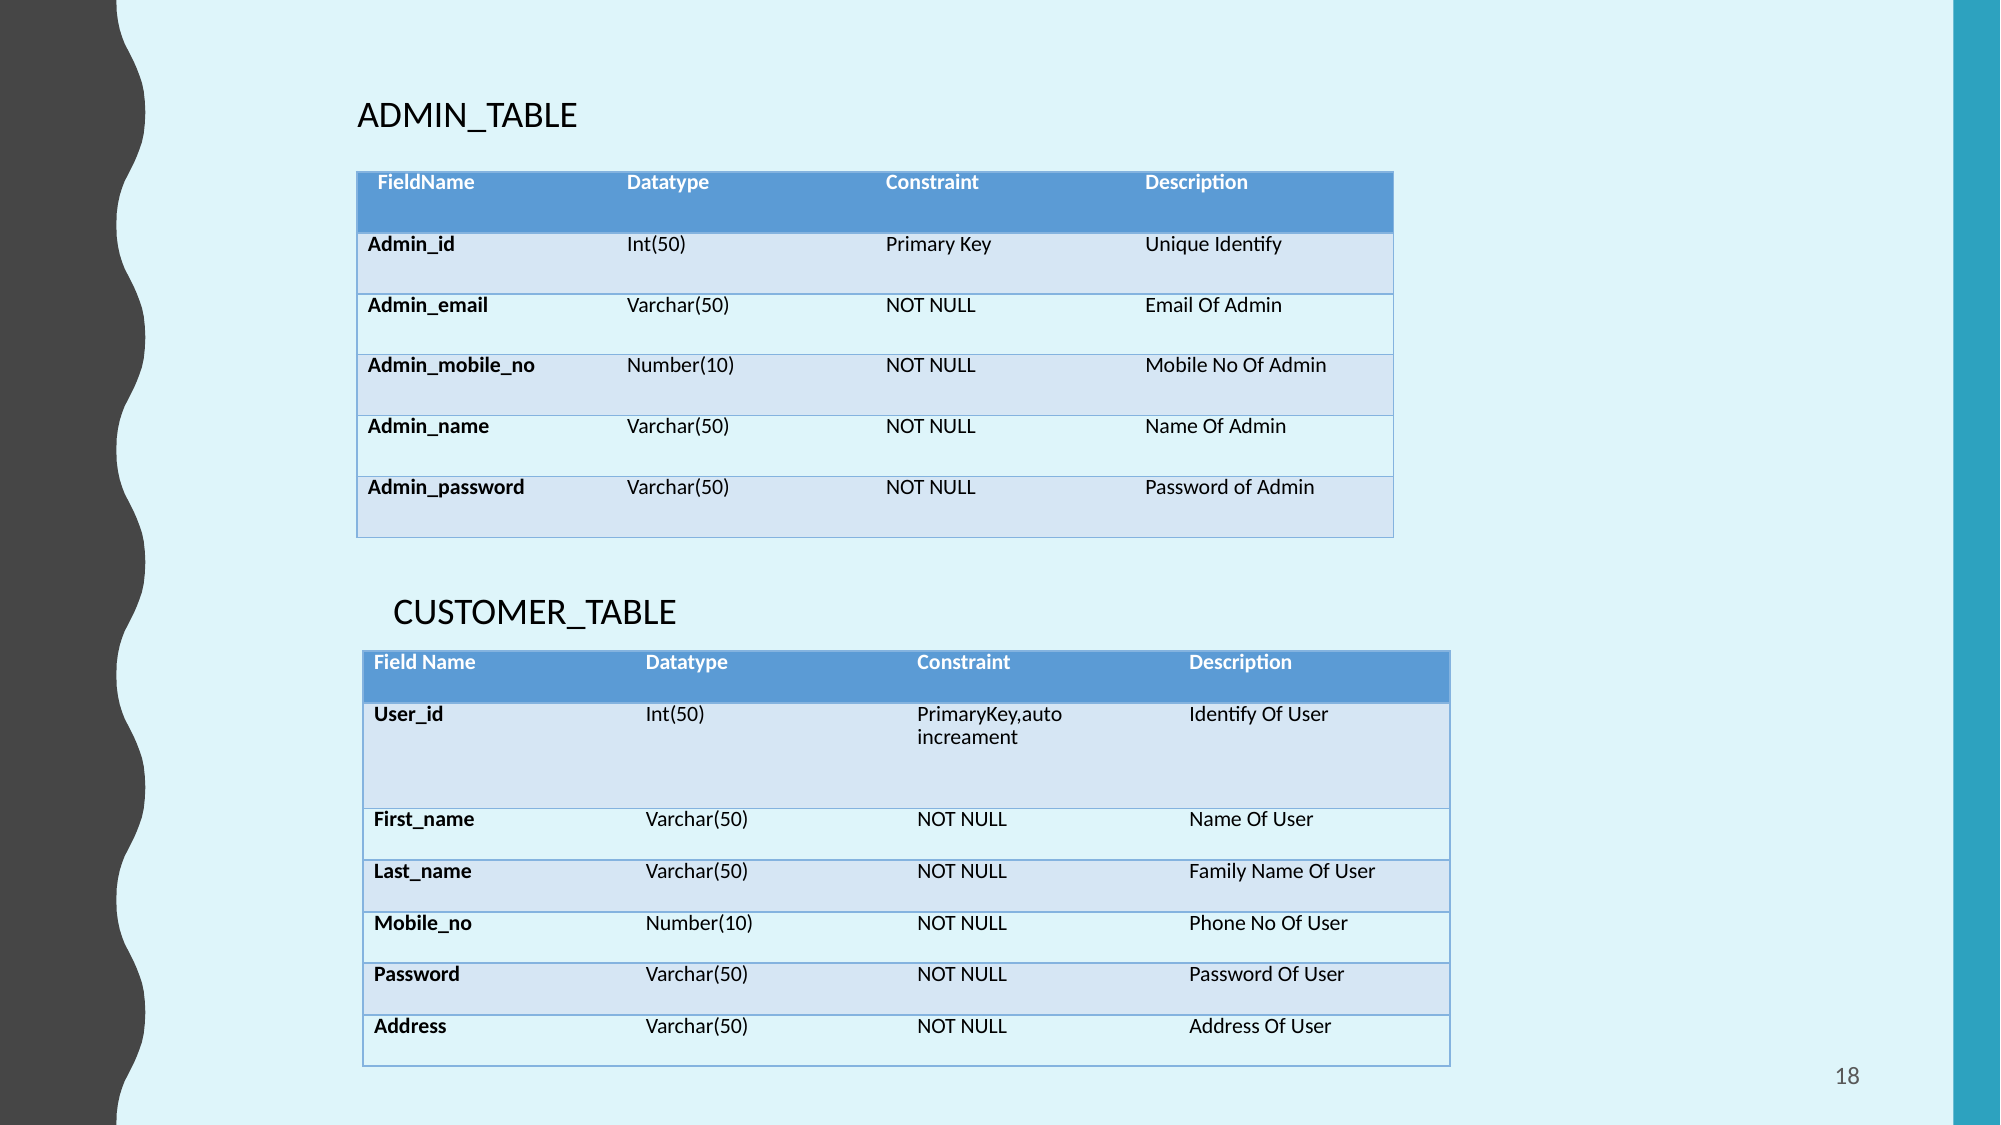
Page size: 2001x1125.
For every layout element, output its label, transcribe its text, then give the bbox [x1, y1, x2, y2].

table_cell Password Of User [1178, 964, 1449, 1014]
table_cell First_name [364, 809, 635, 859]
table_cell Phone No Of User [1178, 913, 1449, 962]
table_cell Number(10) [635, 913, 906, 962]
table_cell NOT NULL [875, 477, 1134, 537]
table_cell Address Of User [1178, 1016, 1449, 1065]
table_cell Varchar(50) [635, 964, 906, 1014]
table_cell NOT NULL [906, 861, 1178, 911]
table_cell Varchar(50) [635, 1016, 906, 1065]
table_header Description [1178, 652, 1449, 702]
table_cell User_id [364, 704, 635, 808]
slide_number 18 [1412, 1045, 1875, 1103]
table_cell Admin_id [358, 234, 616, 293]
table_header Constraint [906, 652, 1178, 702]
table_cell Primary Key [875, 234, 1134, 293]
table_cell Admin_password [358, 477, 616, 537]
table_cell Email Of Admin [1134, 295, 1393, 354]
table_cell Varchar(50) [635, 861, 906, 911]
table_cell Identify Of User [1178, 704, 1449, 808]
table_header Description [1134, 173, 1393, 232]
table_cell Admin_email [358, 295, 616, 354]
table_cell Address [364, 1016, 635, 1065]
table_cell NOT NULL [906, 913, 1178, 962]
table_header FieldName [358, 173, 616, 232]
table_cell Varchar(50) [616, 477, 875, 537]
table_cell Admin_name [358, 416, 616, 476]
table_cell Int(50) [635, 704, 906, 808]
table_cell Name Of User [1178, 809, 1449, 859]
text_box CUSTOMER_TABLE [378, 580, 693, 640]
table_cell PrimaryKey,auto increament [906, 704, 1178, 808]
table_cell Name Of Admin [1134, 416, 1393, 476]
table_cell NOT NULL [906, 809, 1178, 859]
table_header Constraint [875, 173, 1134, 232]
table_cell NOT NULL [875, 355, 1134, 415]
table_cell NOT NULL [906, 1016, 1178, 1065]
table_cell NOT NULL [875, 295, 1134, 354]
table_cell Varchar(50) [616, 295, 875, 354]
table_header Field Name [364, 652, 635, 702]
table_header Datatype [635, 652, 906, 702]
table_cell NOT NULL [906, 964, 1178, 1014]
table_cell Password of Admin [1134, 477, 1393, 537]
table_header Datatype [616, 173, 875, 232]
table_cell Int(50) [616, 234, 875, 293]
table_cell Varchar(50) [616, 416, 875, 476]
table_cell Mobile_no [364, 913, 635, 962]
table_cell Admin_mobile_no [358, 355, 616, 415]
table_cell Password [364, 964, 635, 1014]
table_cell NOT NULL [875, 416, 1134, 476]
table_cell Last_name [364, 861, 635, 911]
table_cell Family Name Of User [1178, 861, 1449, 911]
text_box ADMIN_TABLE [342, 82, 593, 142]
table_cell Mobile No Of Admin [1134, 355, 1393, 415]
table_cell Number(10) [616, 355, 875, 415]
table_cell Varchar(50) [635, 809, 906, 859]
table_cell Unique Identify [1134, 234, 1393, 293]
